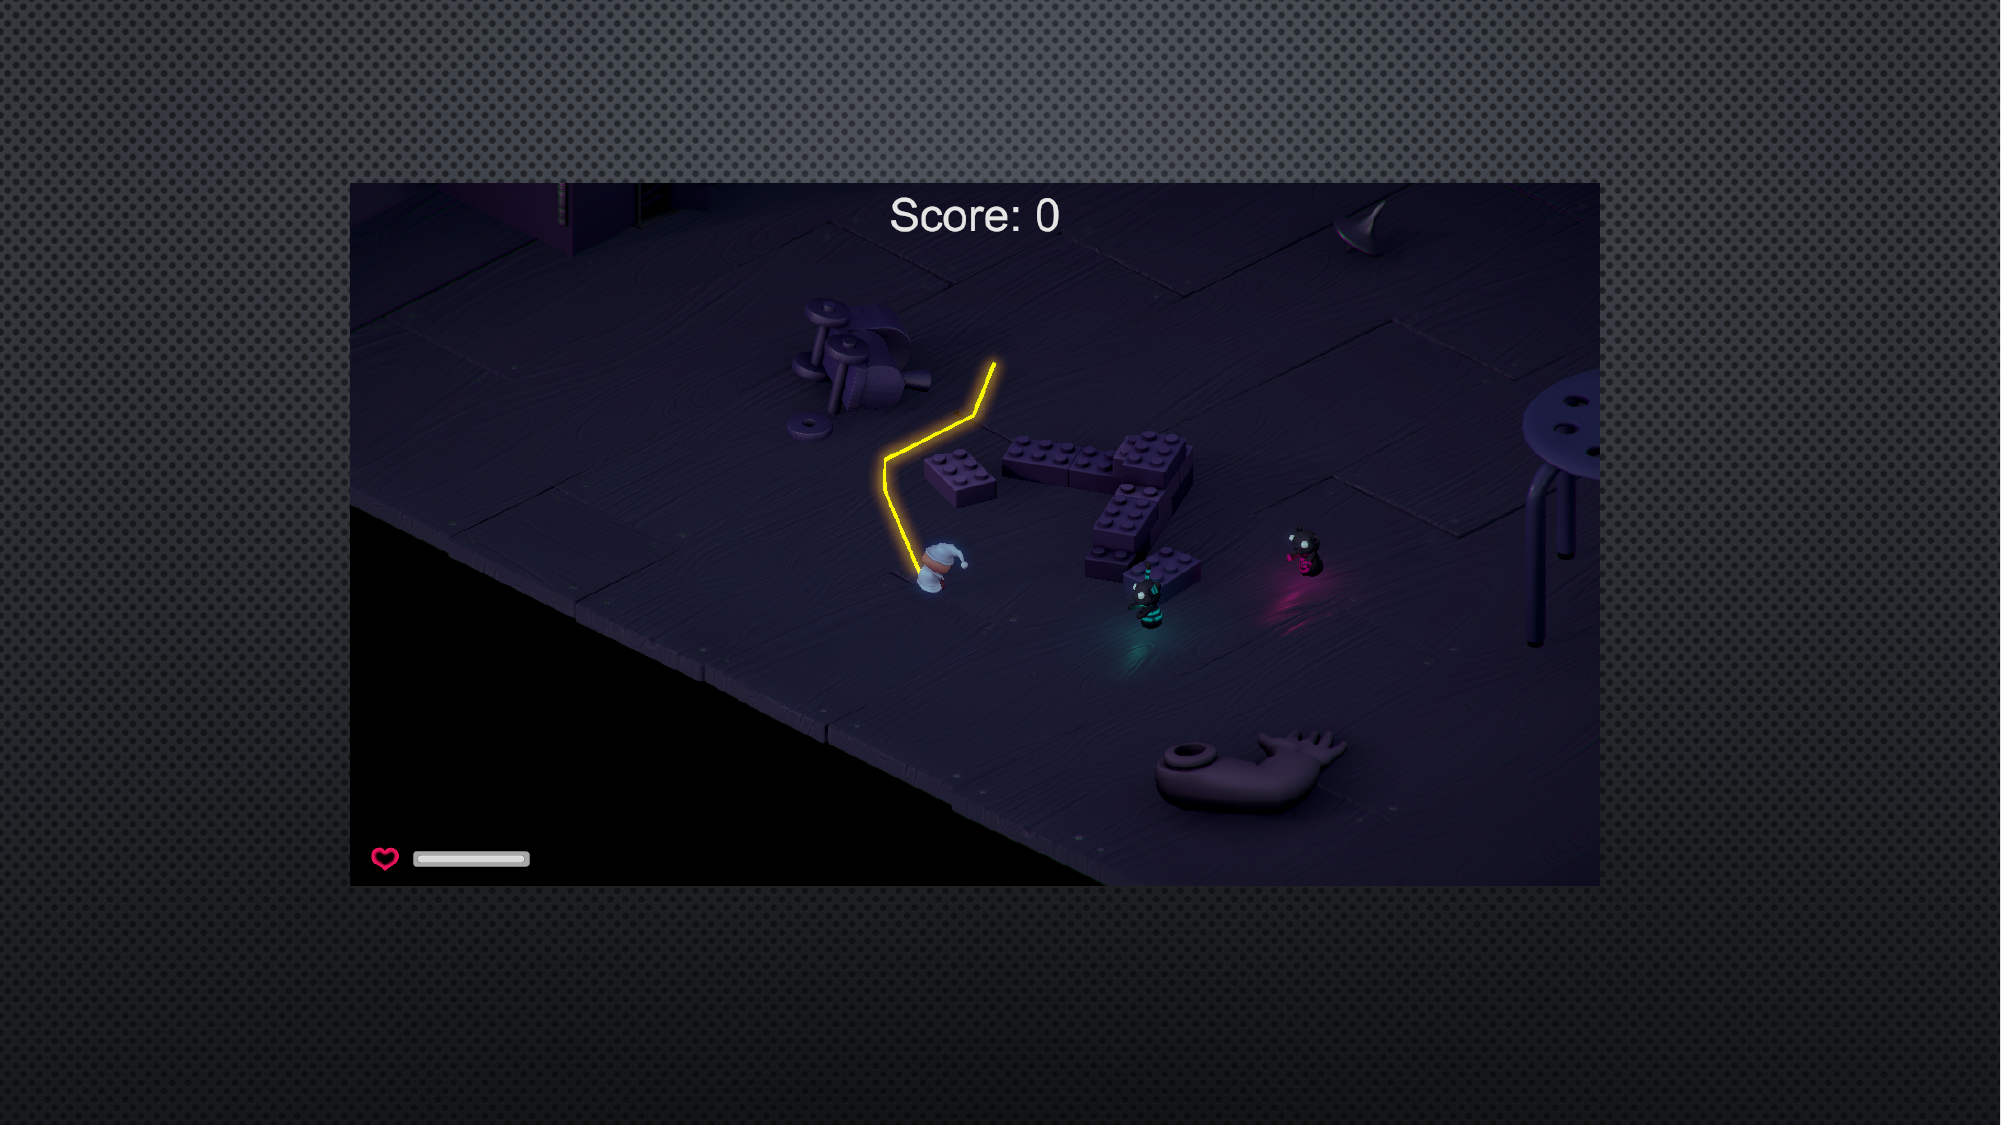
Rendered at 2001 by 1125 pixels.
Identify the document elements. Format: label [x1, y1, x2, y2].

list [350, 183, 1600, 886]
